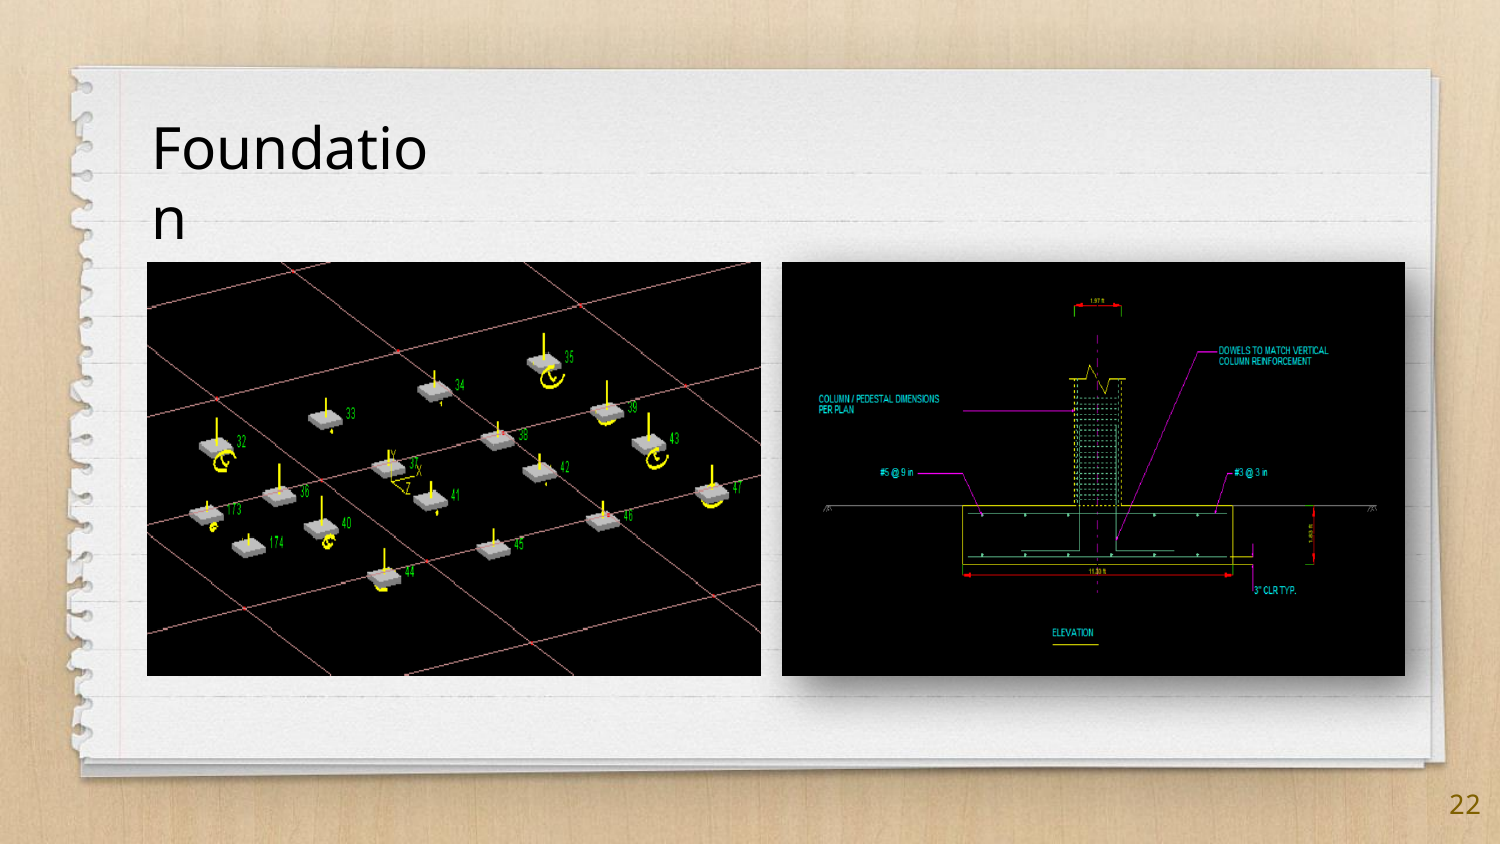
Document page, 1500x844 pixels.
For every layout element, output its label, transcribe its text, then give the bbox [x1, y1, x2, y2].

slide_number 22 [1429, 767, 1500, 844]
text_box Foundation [136, 103, 455, 259]
picture [0, 0, 1500, 844]
